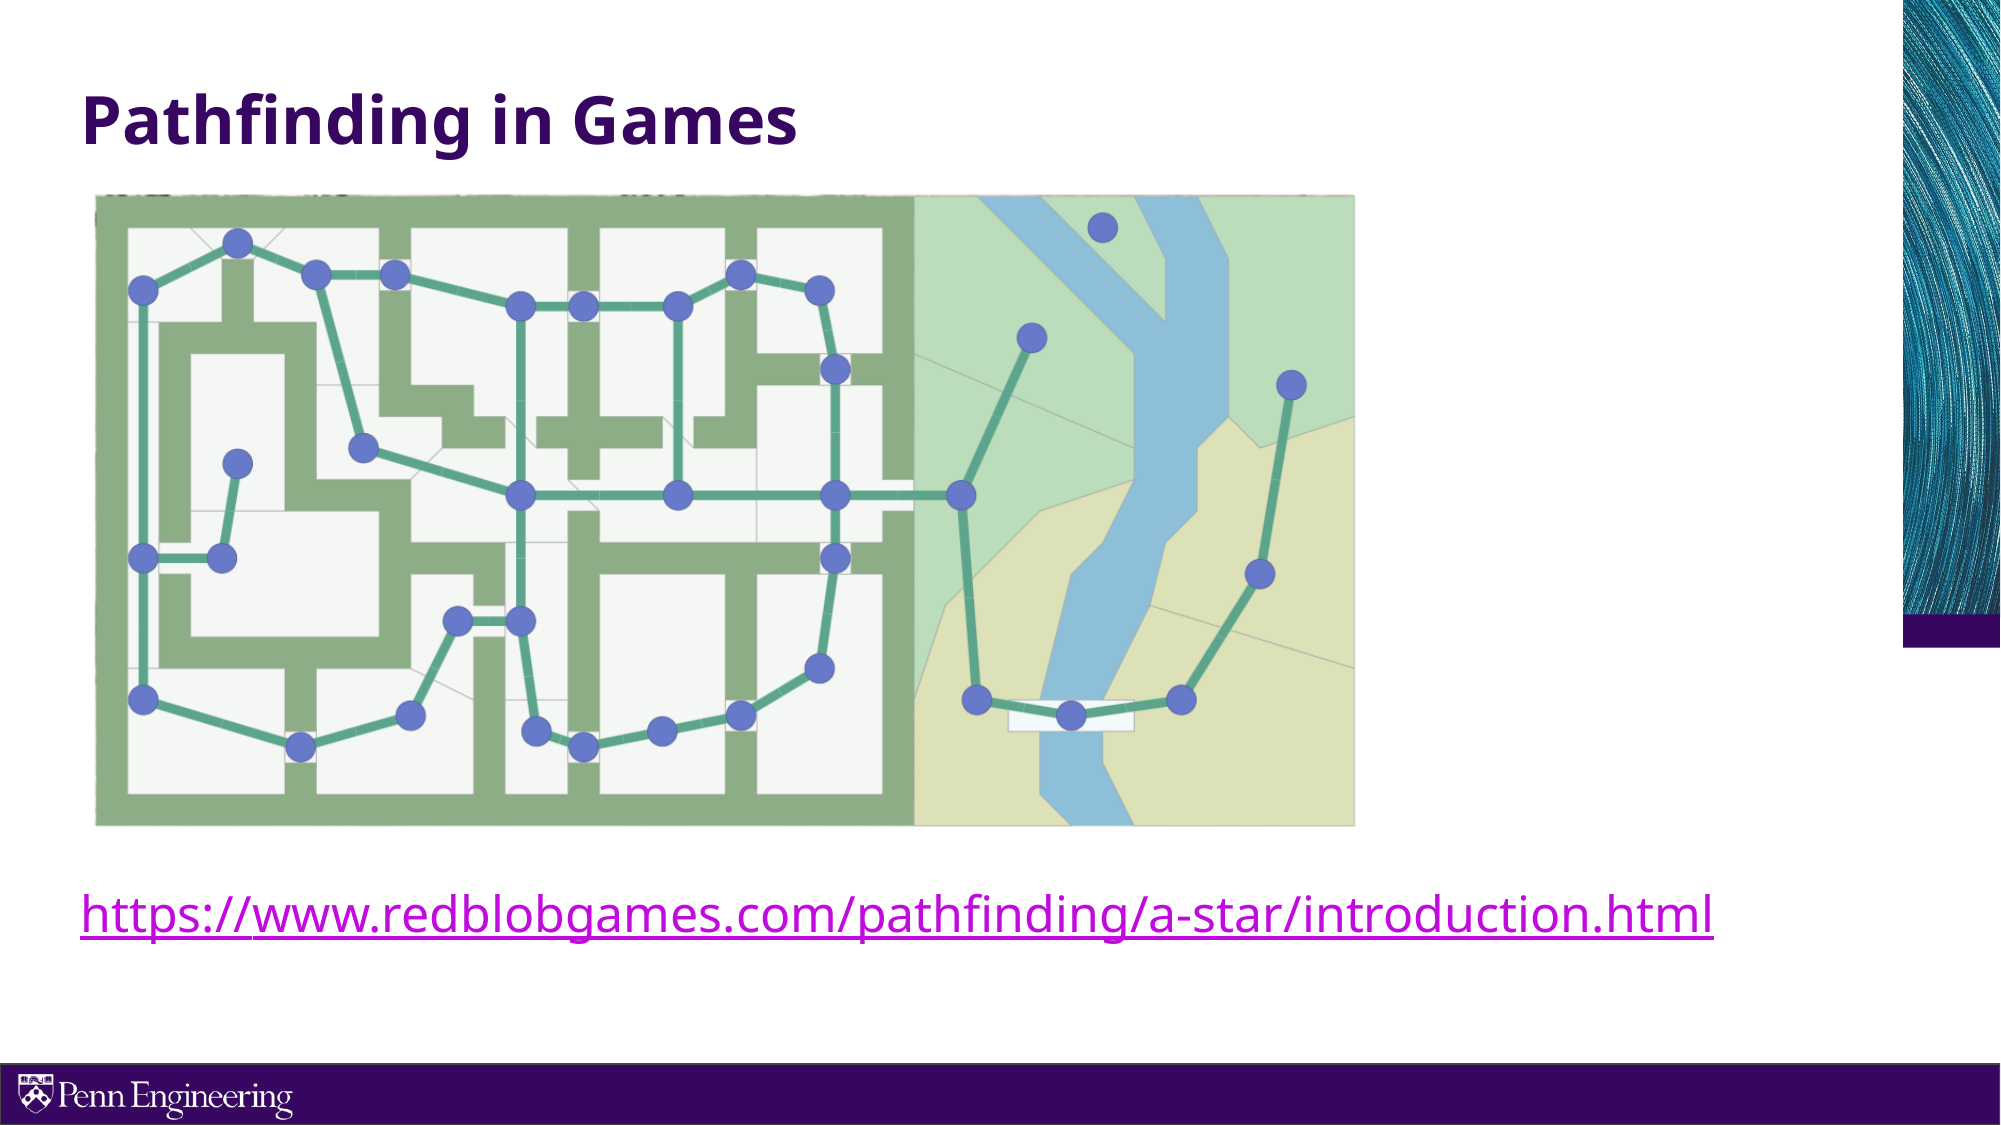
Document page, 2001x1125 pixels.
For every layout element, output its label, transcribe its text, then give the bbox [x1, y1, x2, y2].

picture [1903, 341, 1915, 350]
picture [1949, 13, 1955, 20]
picture [1903, 374, 1908, 384]
picture [1989, 0, 2001, 13]
picture [1971, 53, 1979, 64]
picture [1903, 523, 1914, 546]
picture [1913, 321, 1917, 333]
picture [1916, 342, 1921, 352]
picture [1906, 362, 1912, 370]
title Pathfinding in Games [65, 59, 1863, 187]
text_box https://www.redblobgames.com/pathfinding/a-star/introduction.html [65, 874, 2000, 958]
picture [1908, 277, 1920, 293]
picture [1903, 310, 1915, 339]
picture [8, 1066, 301, 1123]
picture [1962, 39, 1970, 47]
picture [1903, 0, 2001, 618]
picture [89, 189, 1365, 836]
